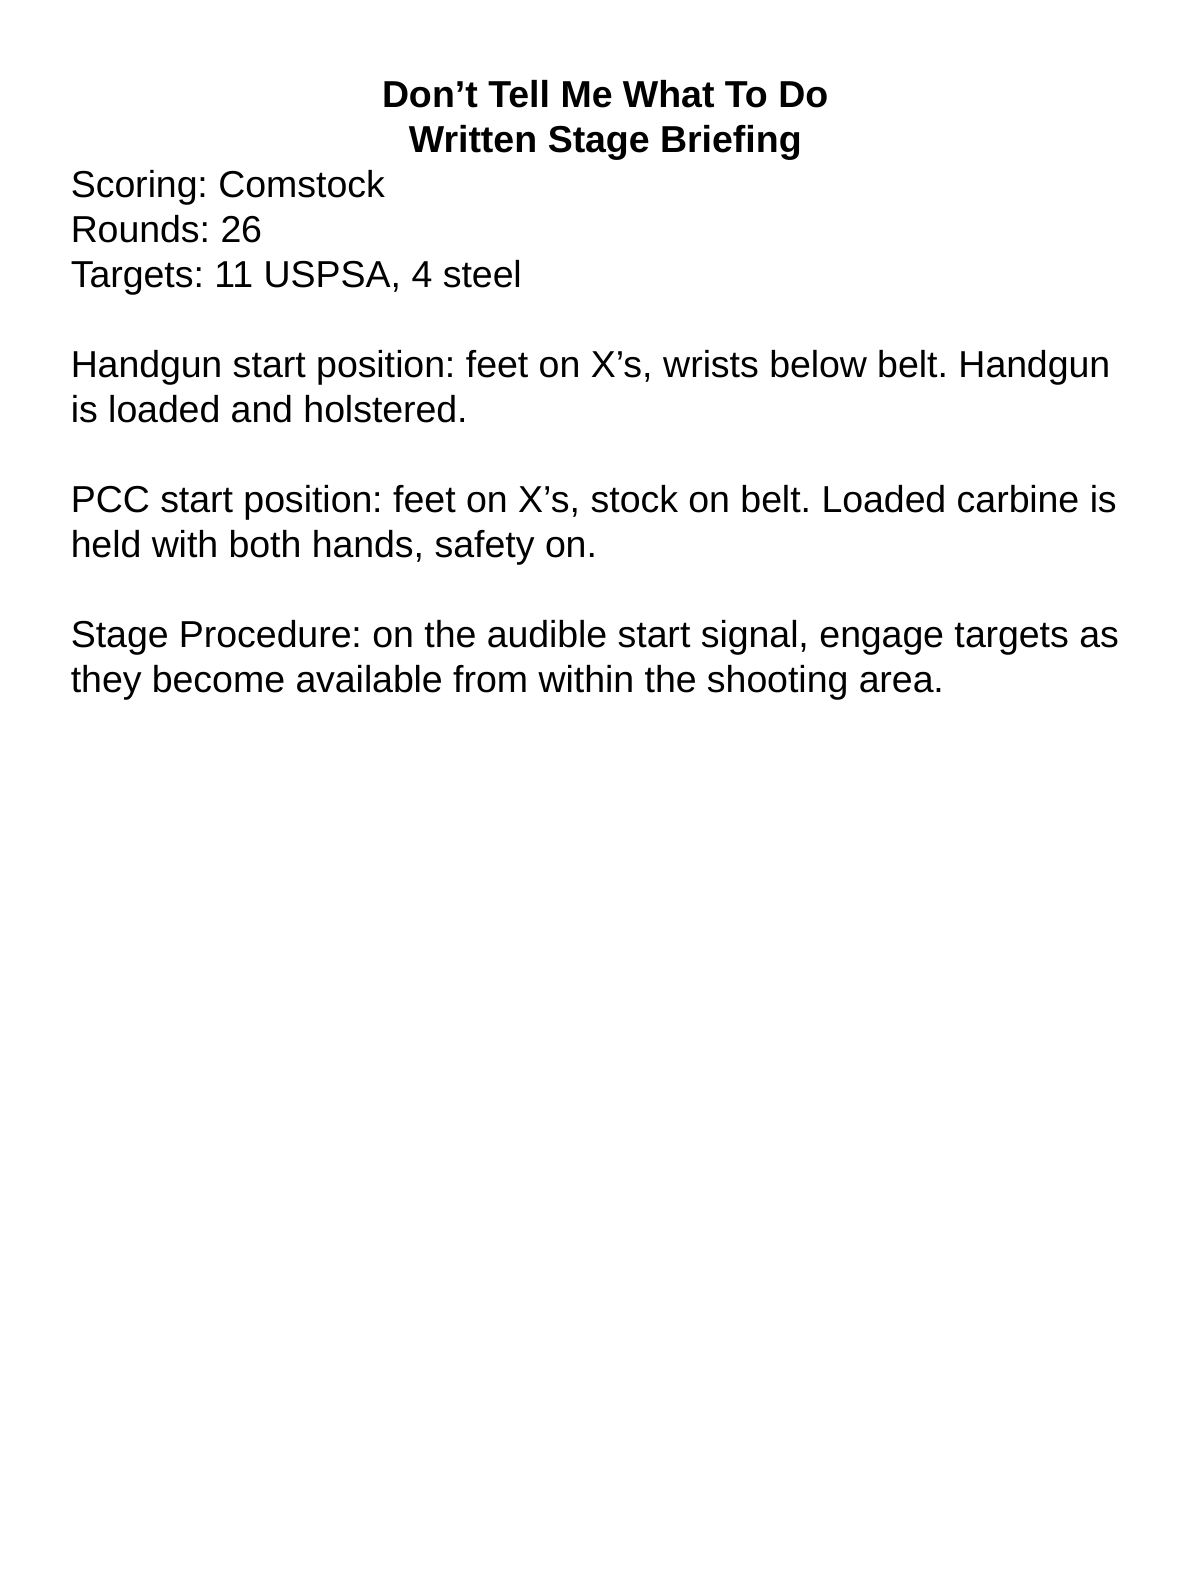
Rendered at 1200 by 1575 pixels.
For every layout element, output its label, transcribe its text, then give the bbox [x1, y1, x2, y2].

text_box Don’t Tell Me What To Do Written Stage Briefing Scoring: Comstock Rounds: 26 Targets: 11 USPSA, 4 steel Handgun start position: feet on X’s, wrists below belt. Handgun is loaded and holstered. PCC start position: feet on X’s, stock on belt. Loaded carbine is held with both hands, safety on. Stage Procedure: on the audible start signal, engage targets as they become available from within the shooting area. [56, 63, 1156, 708]
